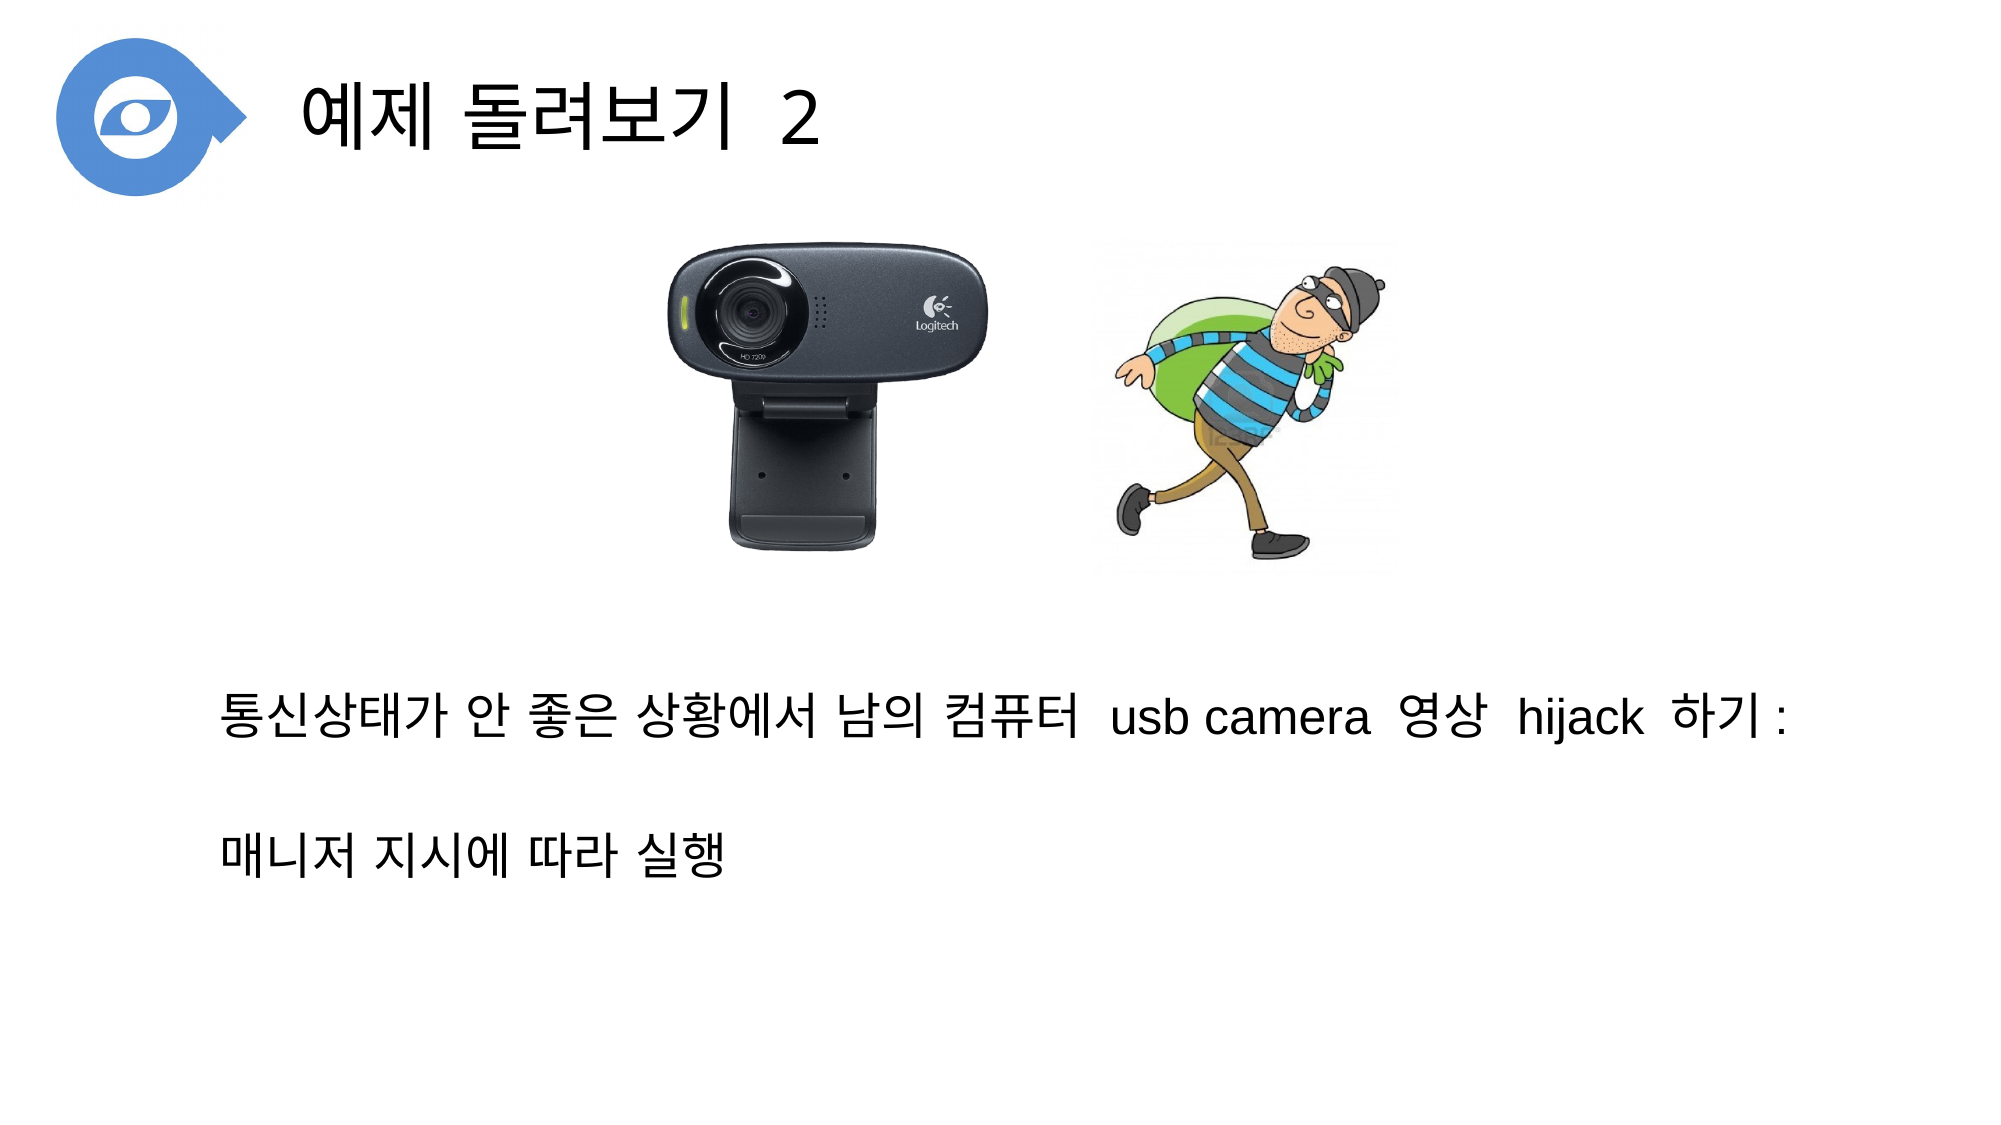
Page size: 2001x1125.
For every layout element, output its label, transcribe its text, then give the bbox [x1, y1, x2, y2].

text_box 예제 돌려보기 2 [285, 62, 453, 168]
text_box 통신상태가 안 좋은 상황에서 남의 컴퓨터 usb camera 영상 hijack 하기: 매니저 지시에 따라 실행 [205, 677, 1838, 1072]
picture [1091, 238, 1399, 578]
picture [640, 238, 1008, 554]
picture [55, 20, 247, 211]
